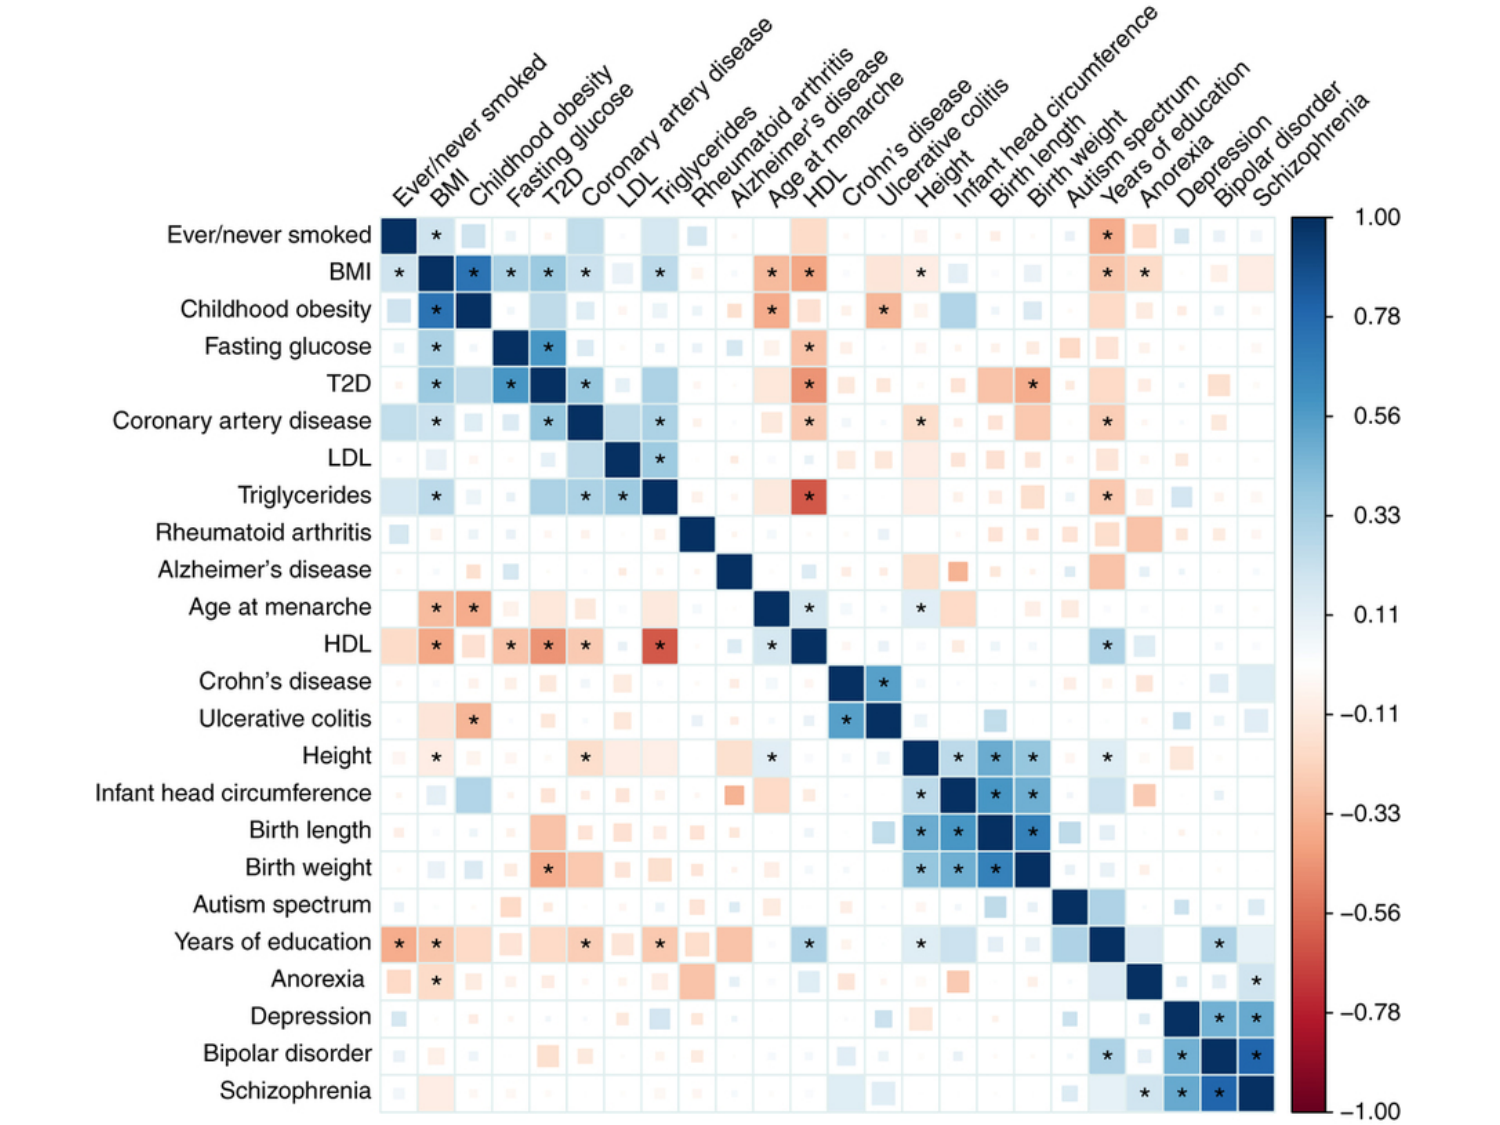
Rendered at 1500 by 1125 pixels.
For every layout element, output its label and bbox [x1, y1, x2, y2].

picture [95, 0, 1401, 1125]
